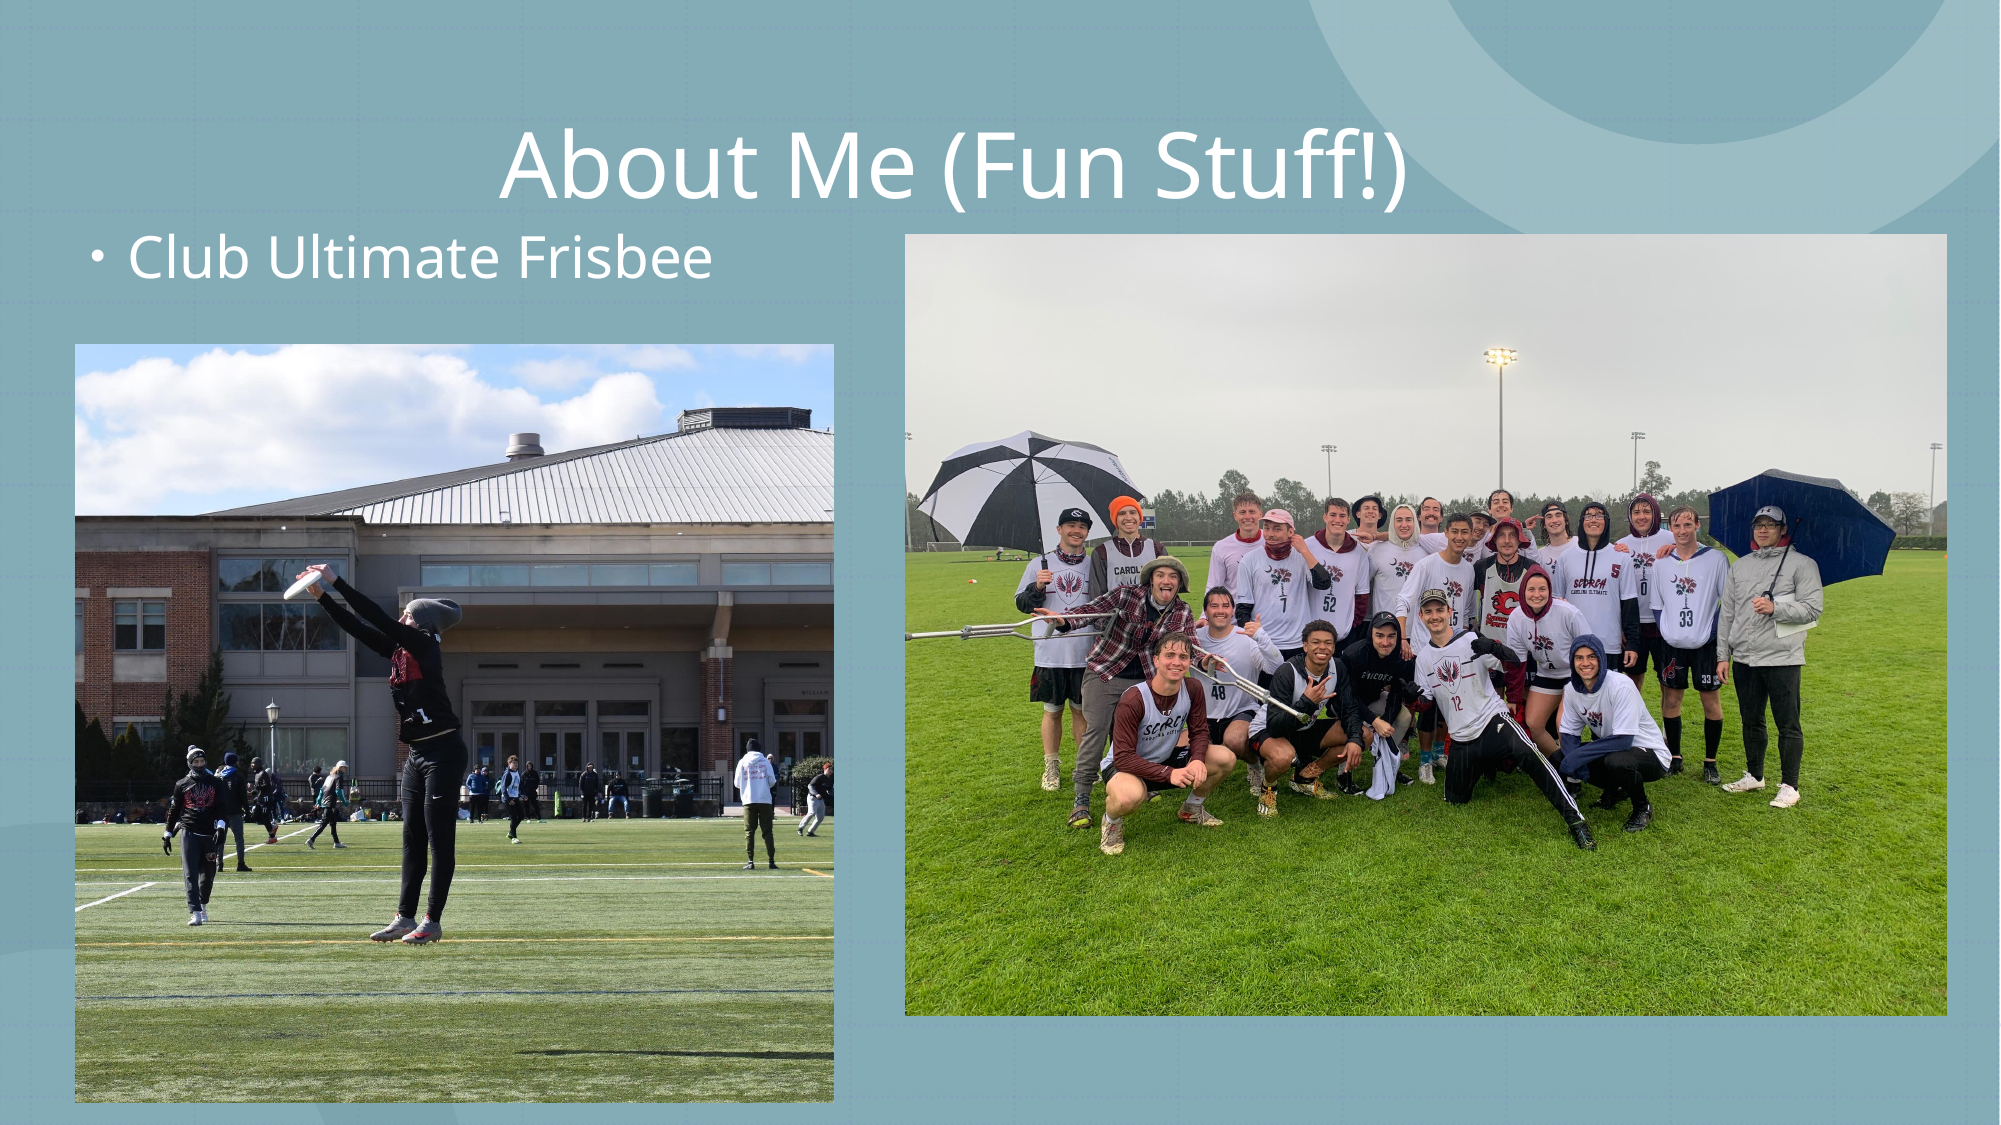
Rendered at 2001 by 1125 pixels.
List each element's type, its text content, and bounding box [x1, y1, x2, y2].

title About Me (Fun Stuff!) [75, 59, 1834, 278]
list Club Ultimate Frisbee [75, 205, 814, 307]
picture [905, 234, 1947, 1016]
picture [74, 344, 834, 1103]
